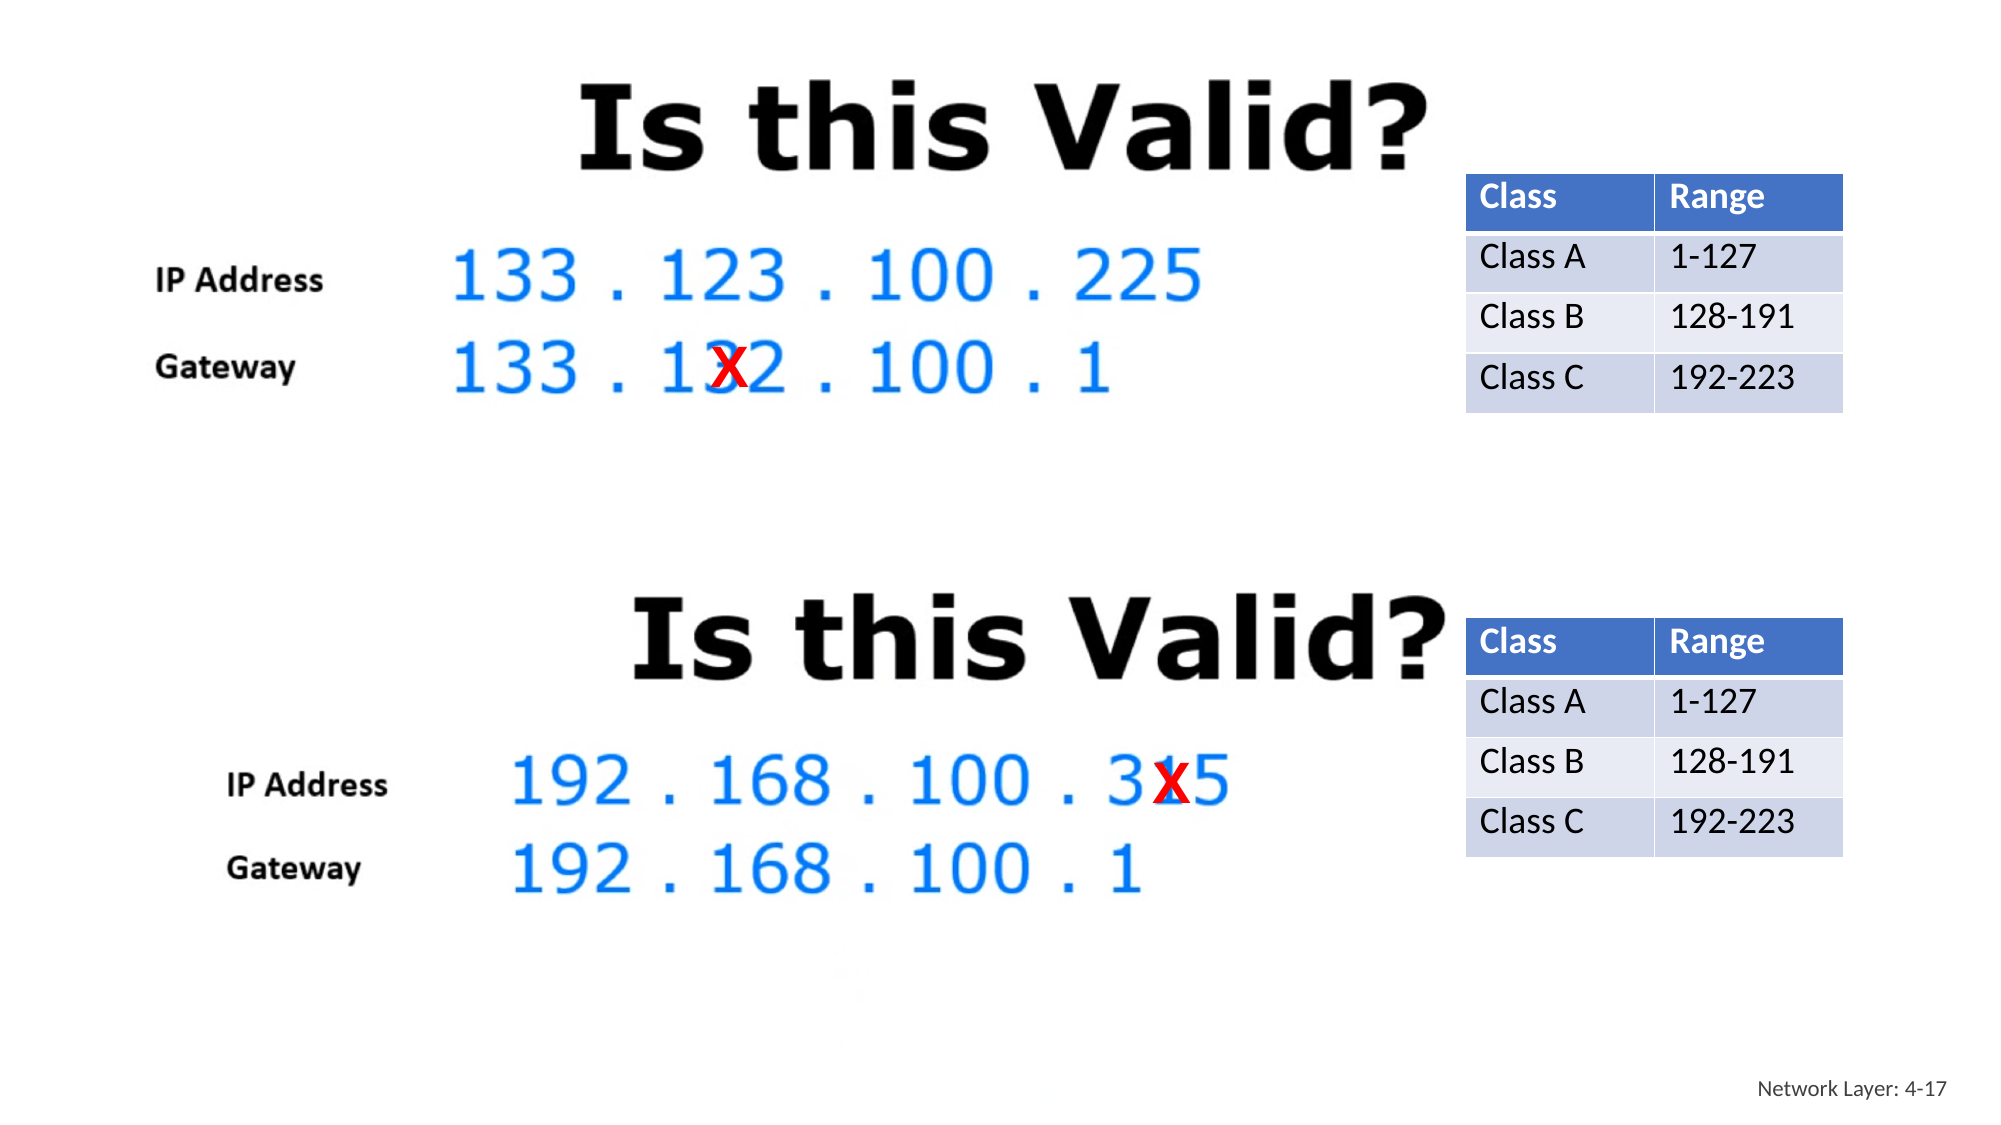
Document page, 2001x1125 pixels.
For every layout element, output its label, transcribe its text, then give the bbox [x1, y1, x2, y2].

picture [208, 542, 1504, 1098]
table_cell Class A [1504, 680, 1654, 737]
slide_number Network Layer: 4-17 [1512, 1056, 1963, 1117]
table_cell Class C [1504, 798, 1654, 857]
table_cell 1-127 [1655, 680, 1843, 737]
table_header Range [1655, 174, 1843, 231]
table_cell Class B [1499, 294, 1654, 352]
table_cell Class C [1499, 354, 1654, 413]
table_cell Class A [1499, 236, 1654, 292]
table_cell 192-223 [1655, 798, 1843, 857]
table_cell Class B [1504, 738, 1654, 797]
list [137, 37, 1499, 521]
table_cell 128-191 [1655, 294, 1843, 352]
table_header Range [1655, 618, 1843, 675]
table_cell 1-127 [1655, 236, 1843, 292]
table_header Class [1499, 174, 1654, 231]
table_cell 192-223 [1655, 354, 1843, 413]
table_cell 128-191 [1655, 738, 1843, 797]
table_header Class [1504, 618, 1654, 675]
